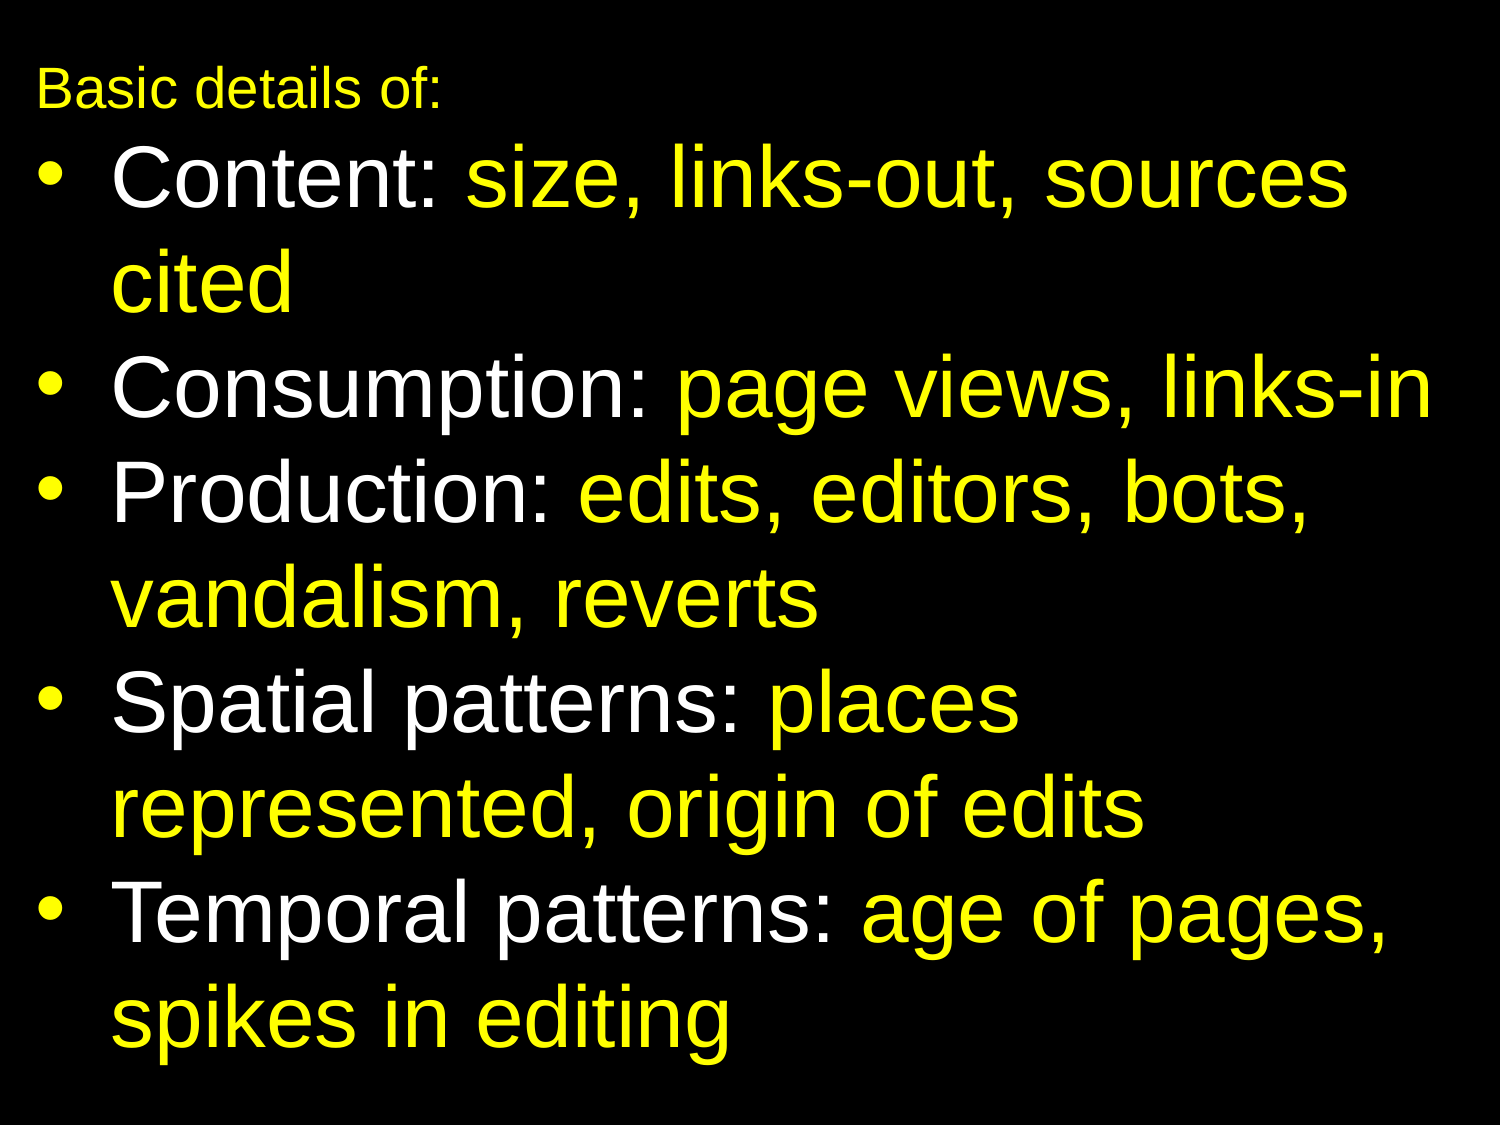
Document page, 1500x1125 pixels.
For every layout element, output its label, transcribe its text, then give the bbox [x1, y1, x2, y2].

text_box Basic details of: Content: size, links-out, sources cited Consumption: page views, links-in Production: edits, editors, bots, vandalism, reverts Spatial patterns: places represented, origin of edits Temporal patterns: age of pages, spikes in editing [20, 42, 1479, 1073]
